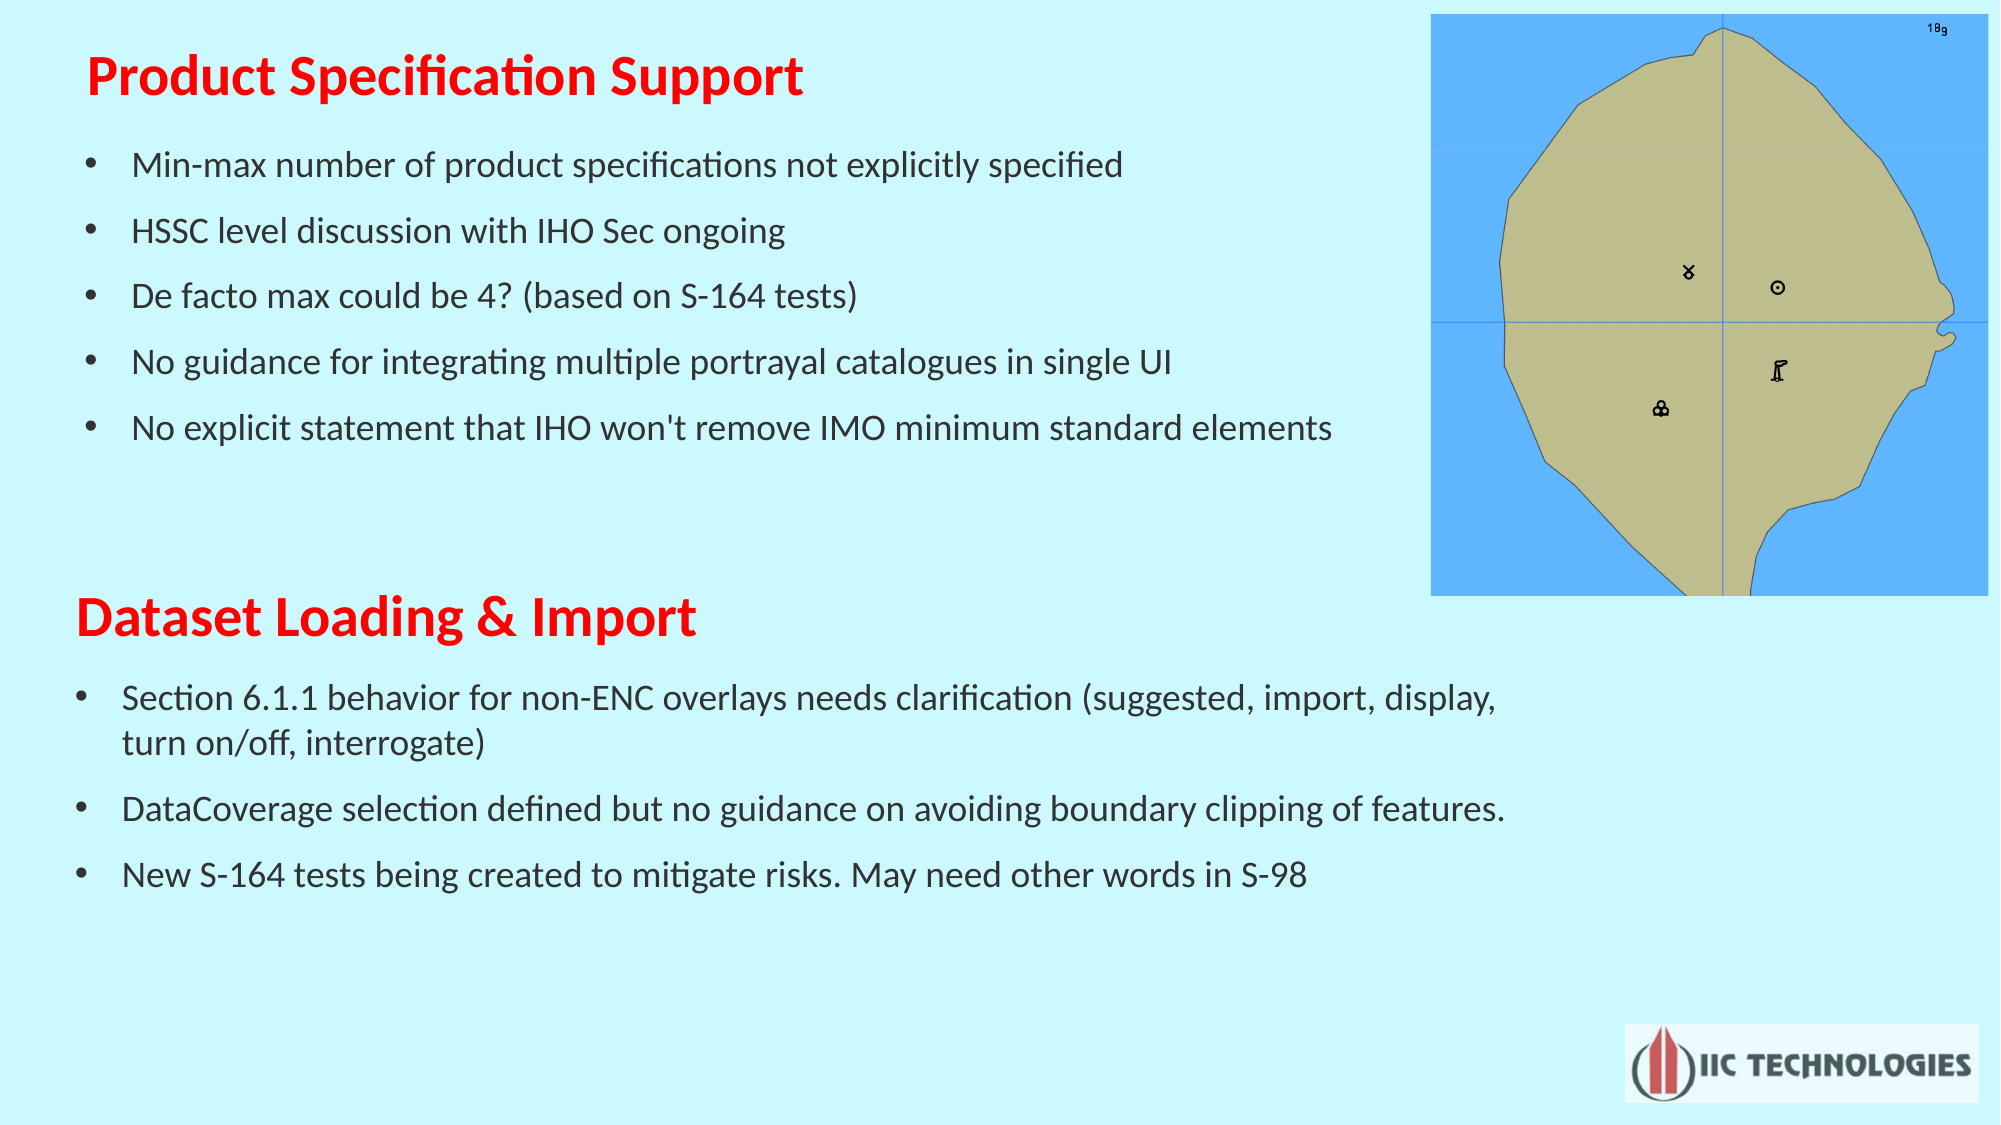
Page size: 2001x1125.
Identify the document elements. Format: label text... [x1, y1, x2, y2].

text_box Section 6.1.1 behavior for non-ENC overlays needs clarification (suggested, import, display, turn on/off, interrogate) DataCoverage selection defined but no guidance on avoiding boundary clipping of features. New S-164 tests being created to mitigate risks. May need other words in S-98 [60, 665, 1585, 903]
text_box Min-max number of product specifications not explicitly specified HSSC level discussion with IHO Sec ongoing De facto max could be 4? (based on S-164 tests) No guidance for integrating multiple portrayal catalogues in single UI No explicit statement that IHO won't remove IMO minimum standard elements [69, 132, 1420, 456]
text_box Dataset Loading & Import [61, 571, 713, 656]
picture [1430, 14, 1989, 596]
text_box Product Specification Support [72, 29, 820, 114]
